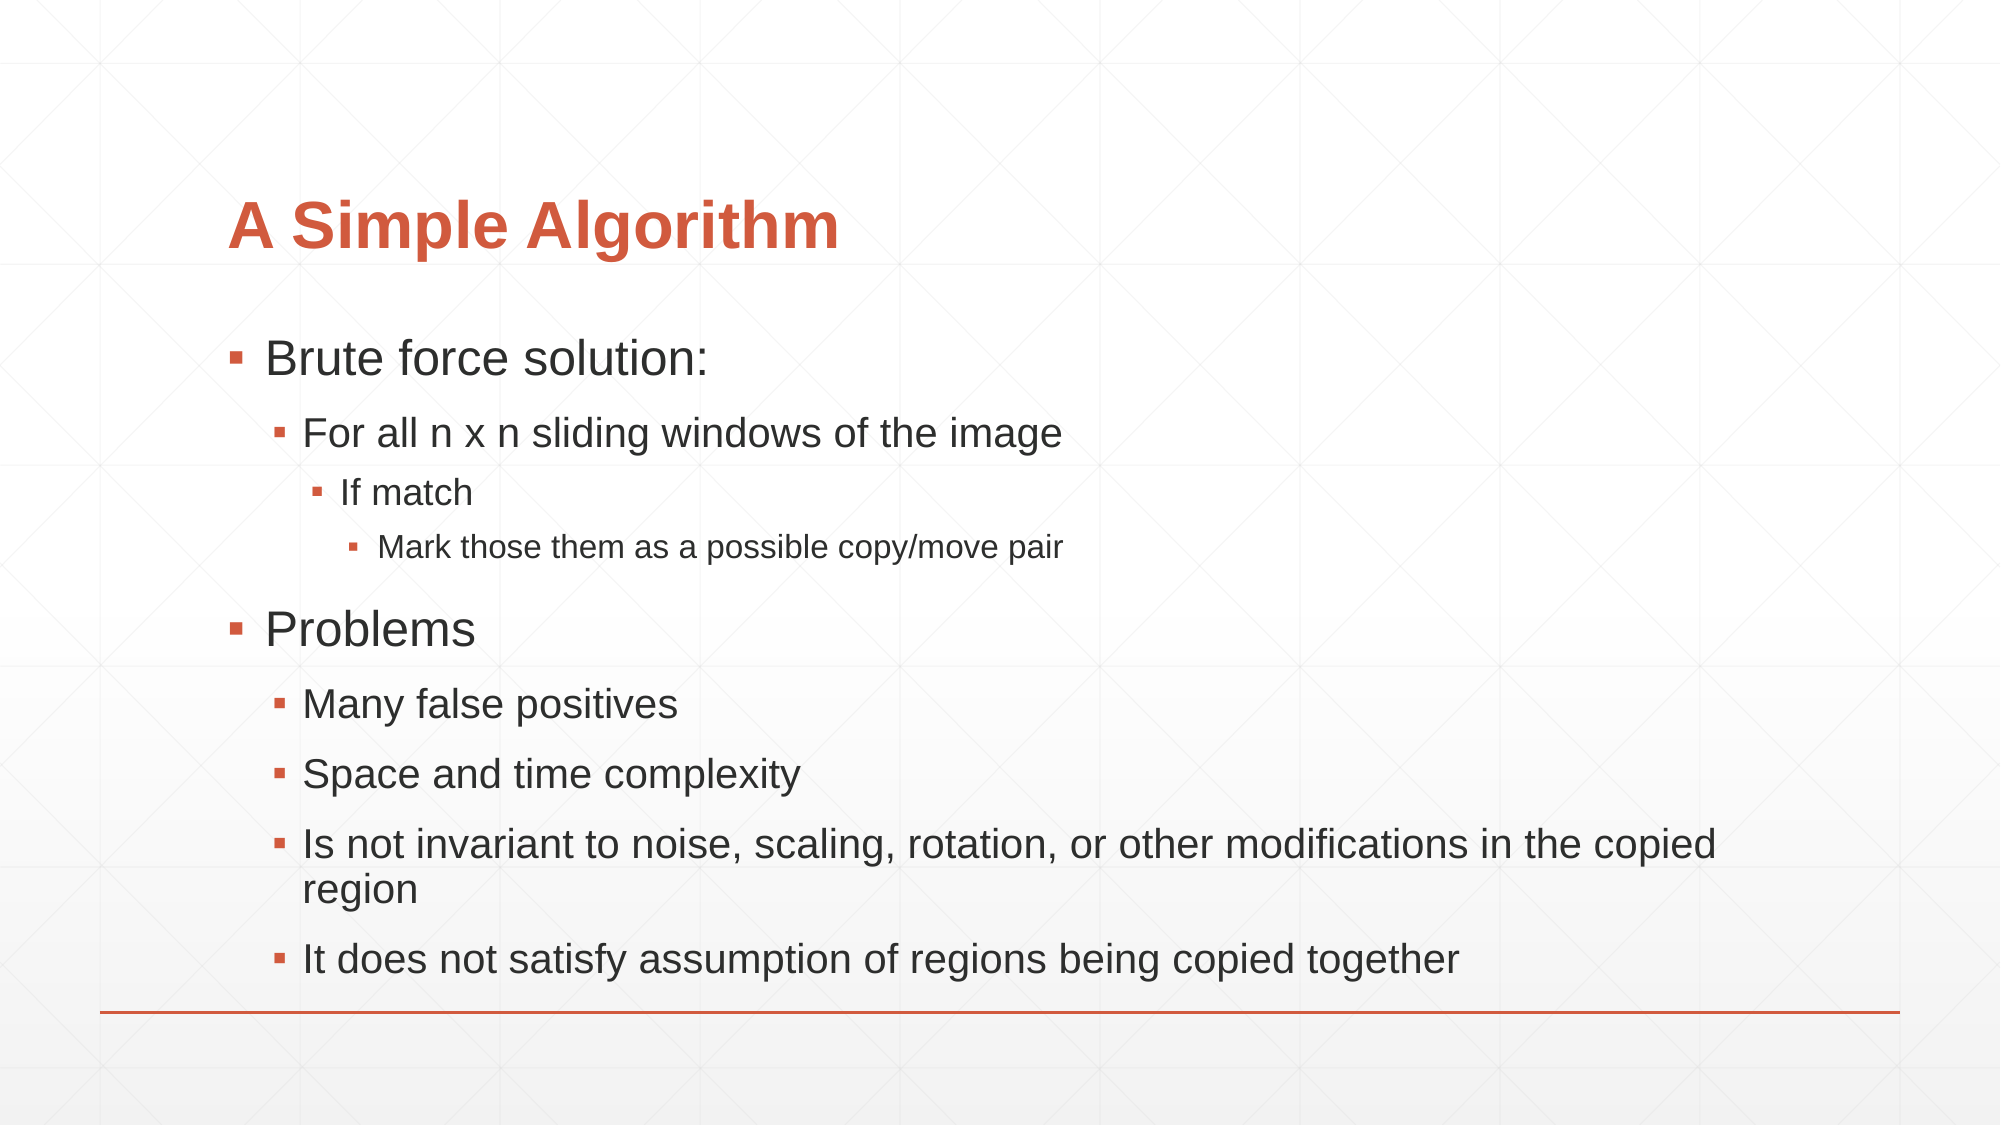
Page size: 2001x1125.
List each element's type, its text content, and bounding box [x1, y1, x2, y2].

list Brute force solution: For all n x n sliding windows of the image If match Mark those them as a possible copy/move pair Problems Many false positives Space and time complexity Is not invariant to noise, scaling, rotation, or other modifications in the copied region It does not satisfy assumption of regions being copied together [212, 324, 1788, 950]
title A Simple Algorithm [212, 82, 1788, 271]
